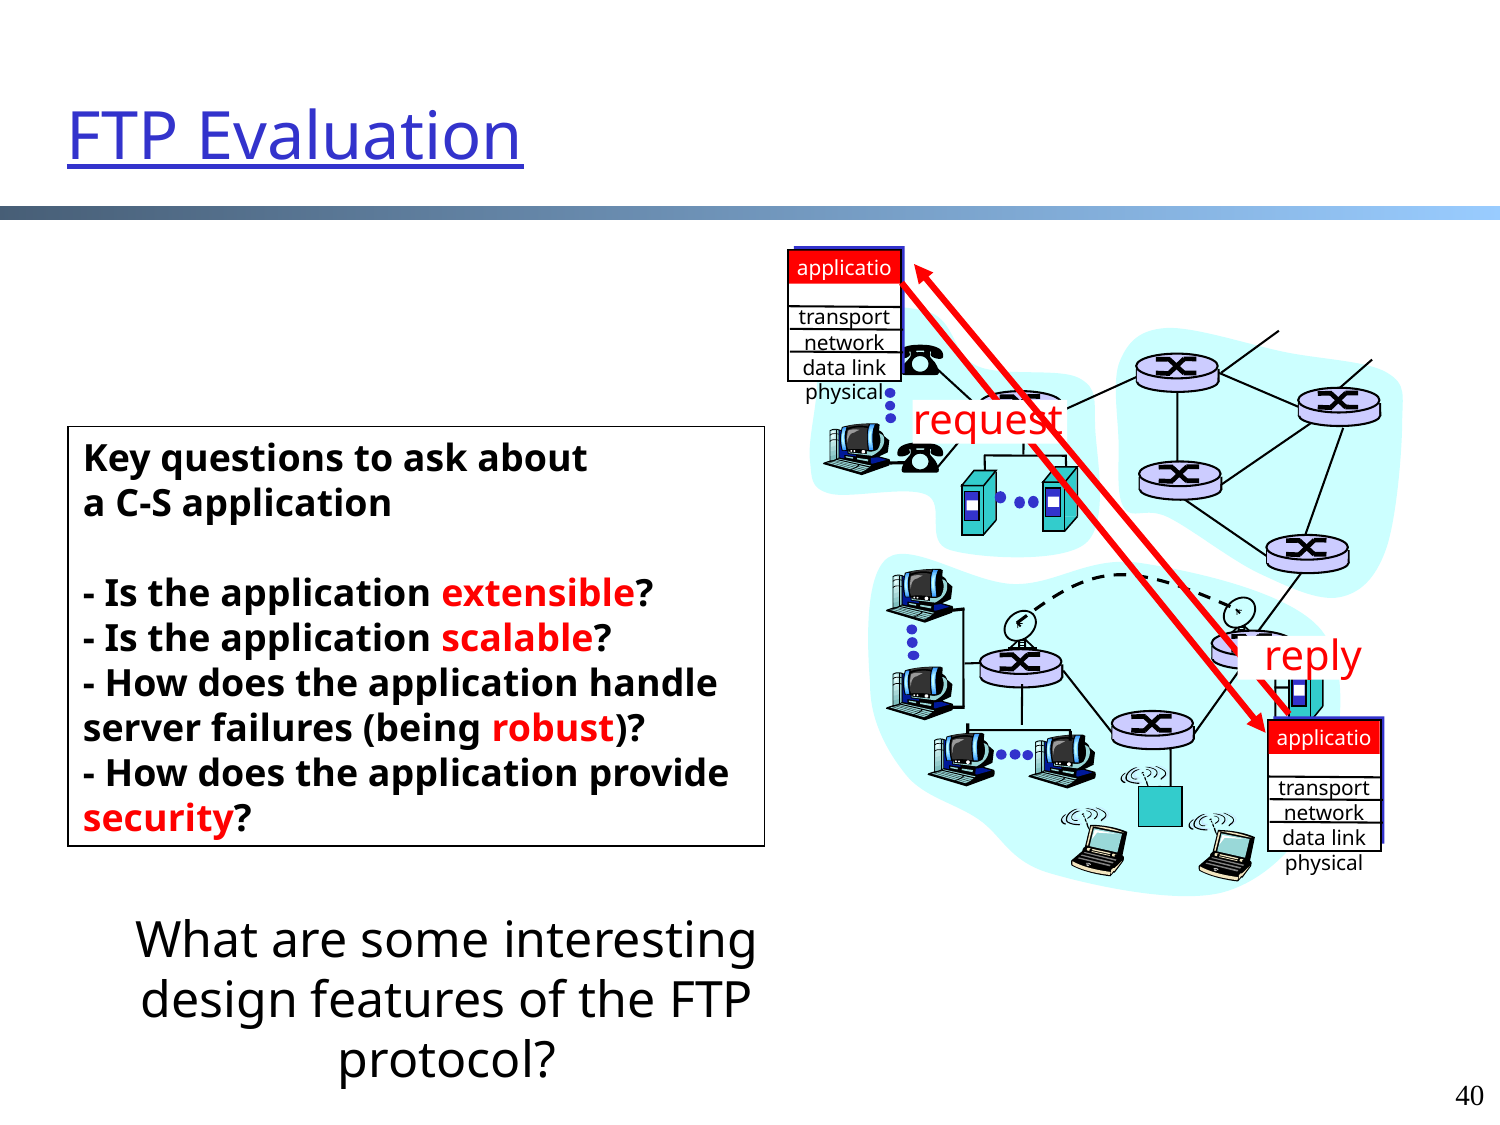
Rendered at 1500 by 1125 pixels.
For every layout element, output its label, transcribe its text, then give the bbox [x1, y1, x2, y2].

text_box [777, 245, 1392, 858]
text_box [913, 263, 1393, 715]
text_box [898, 282, 1266, 733]
slide_number 40 [1424, 1068, 1500, 1125]
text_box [803, 302, 1408, 906]
title FTP Evaluation [51, 39, 1427, 227]
text_box What are some interesting design features of the FTP protocol? [71, 899, 822, 1095]
text_box Key questions to ask about a C-S application - Is the application extensible? - Is the application scalable? - How does the application handle server failures (being robust)? - How does the application provide security? [68, 426, 765, 847]
